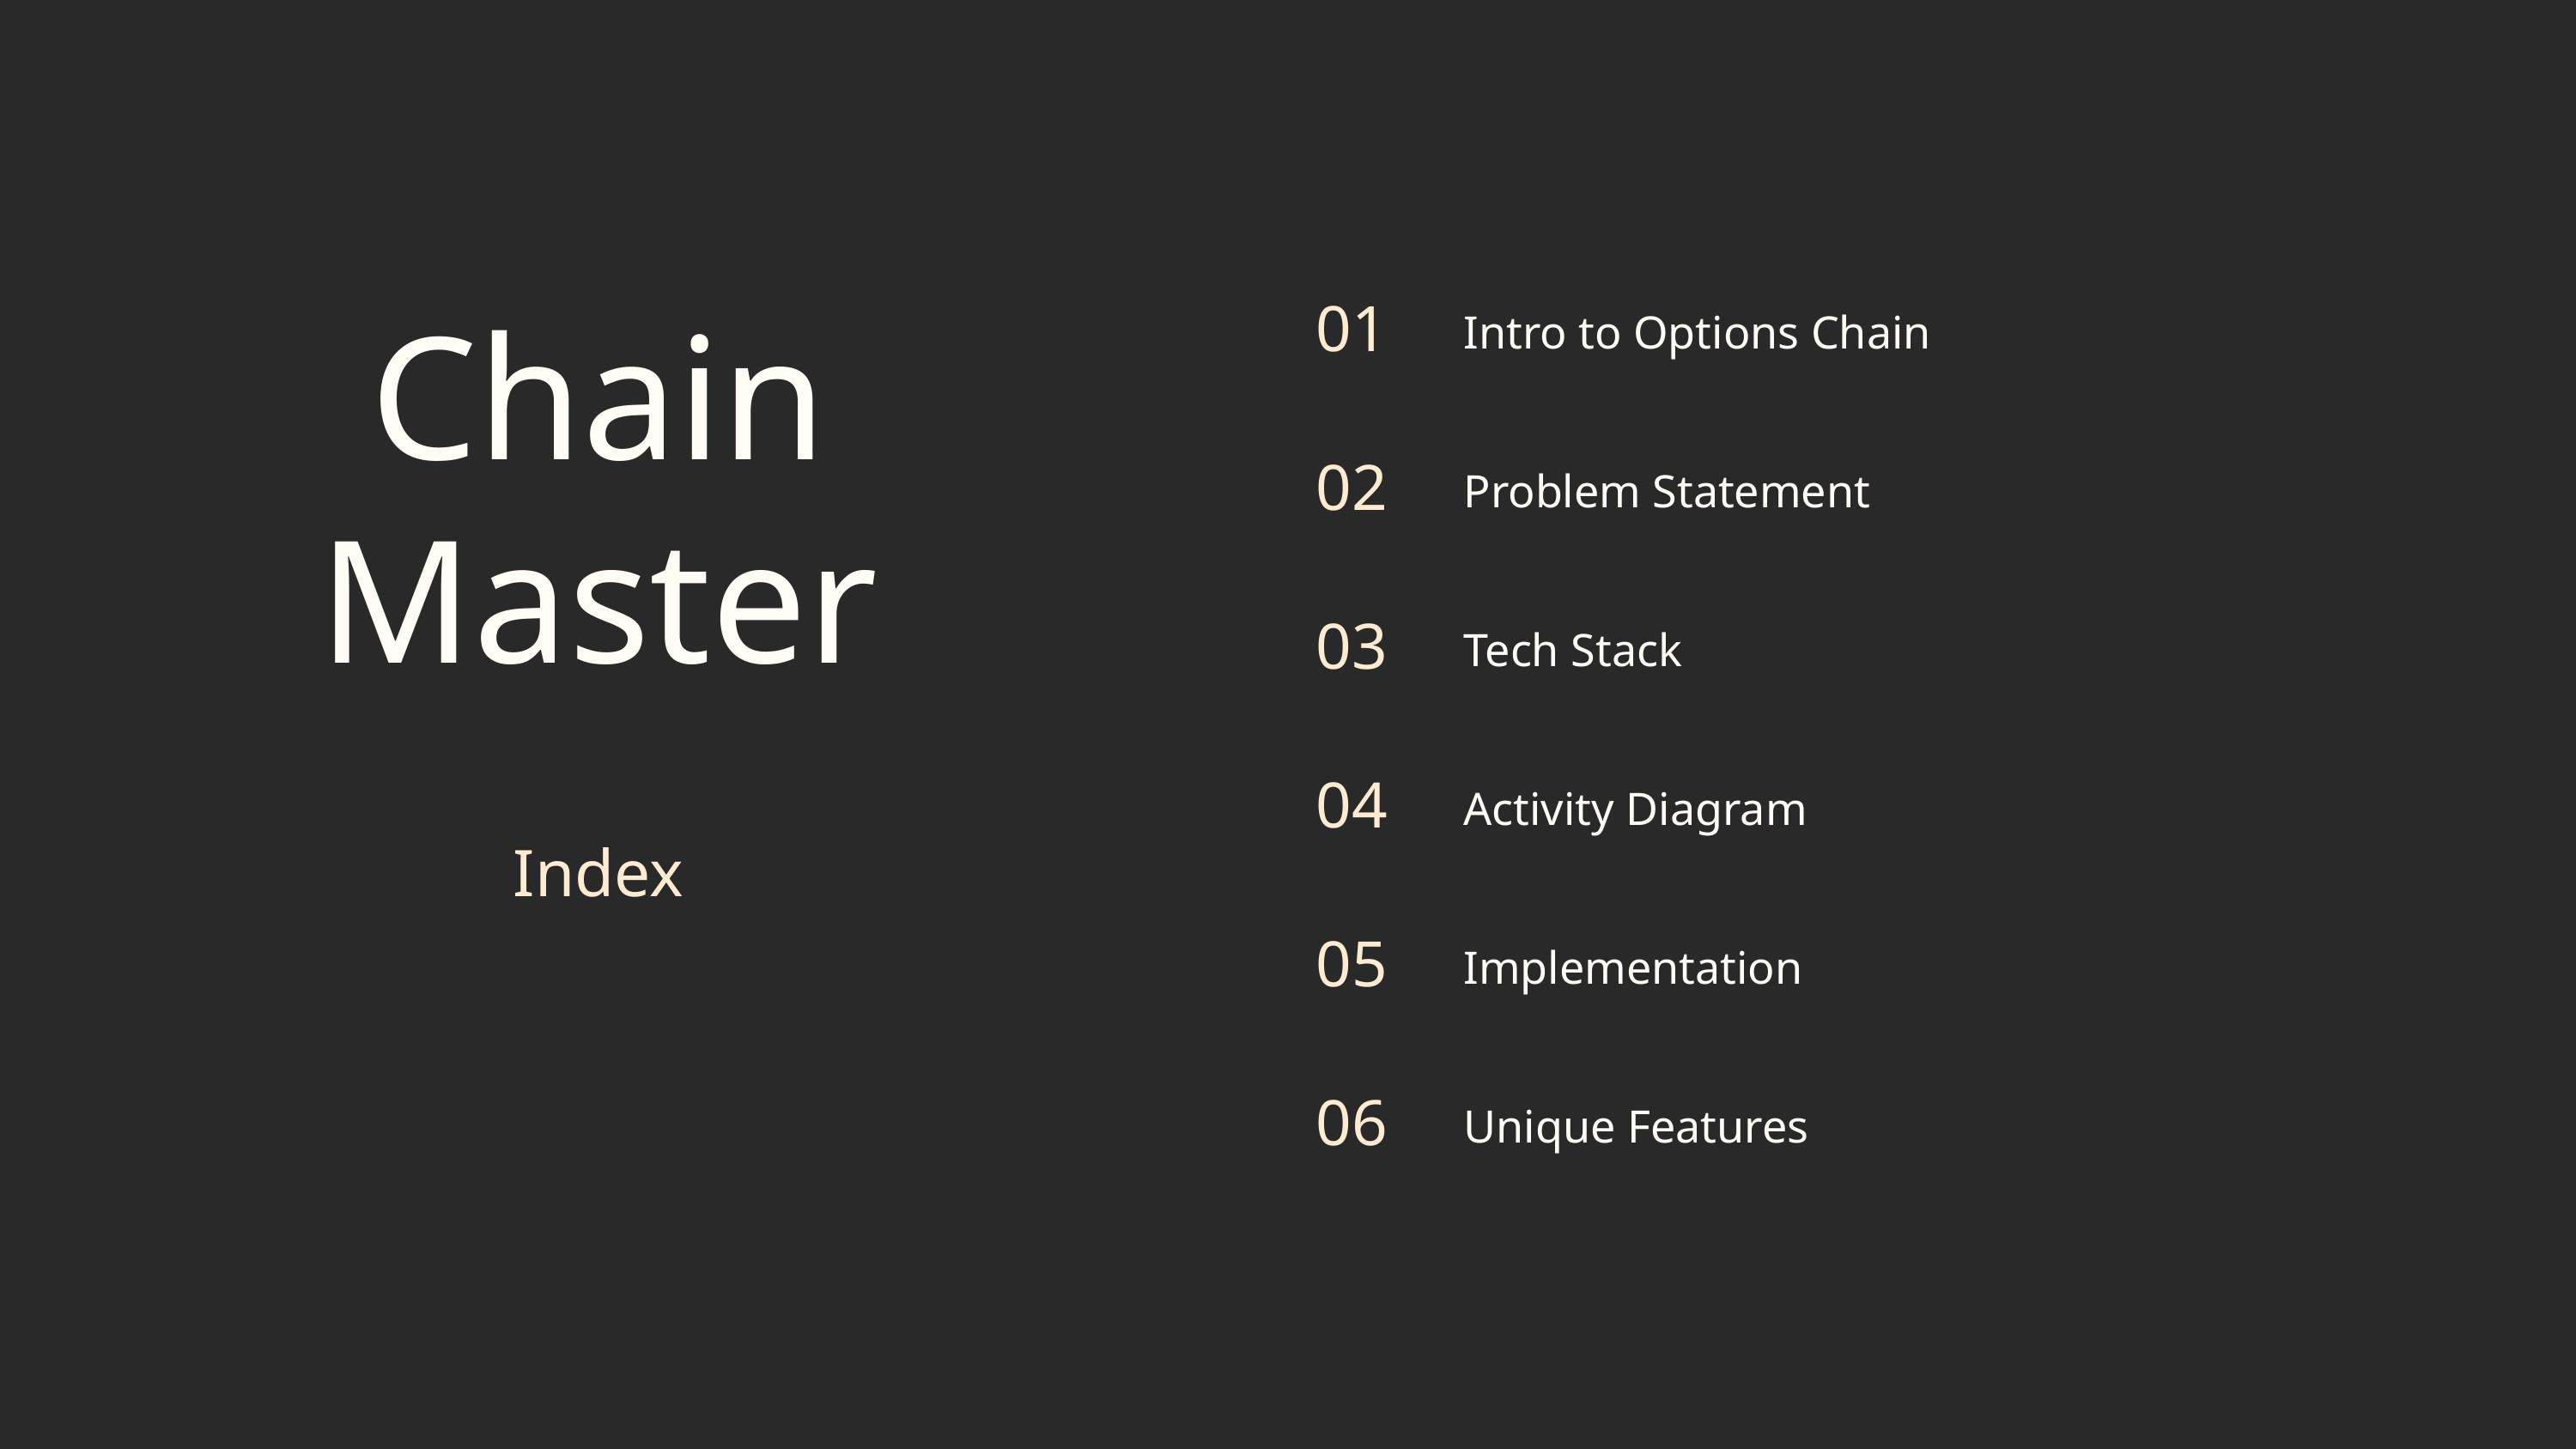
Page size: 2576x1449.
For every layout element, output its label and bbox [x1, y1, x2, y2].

text_box [1315, 766, 2344, 842]
text_box [232, 289, 965, 908]
text_box [1315, 925, 2344, 1001]
text_box [1315, 1083, 2344, 1160]
text_box [1315, 448, 2344, 524]
text_box [1315, 607, 2344, 683]
text_box [1315, 289, 2344, 366]
